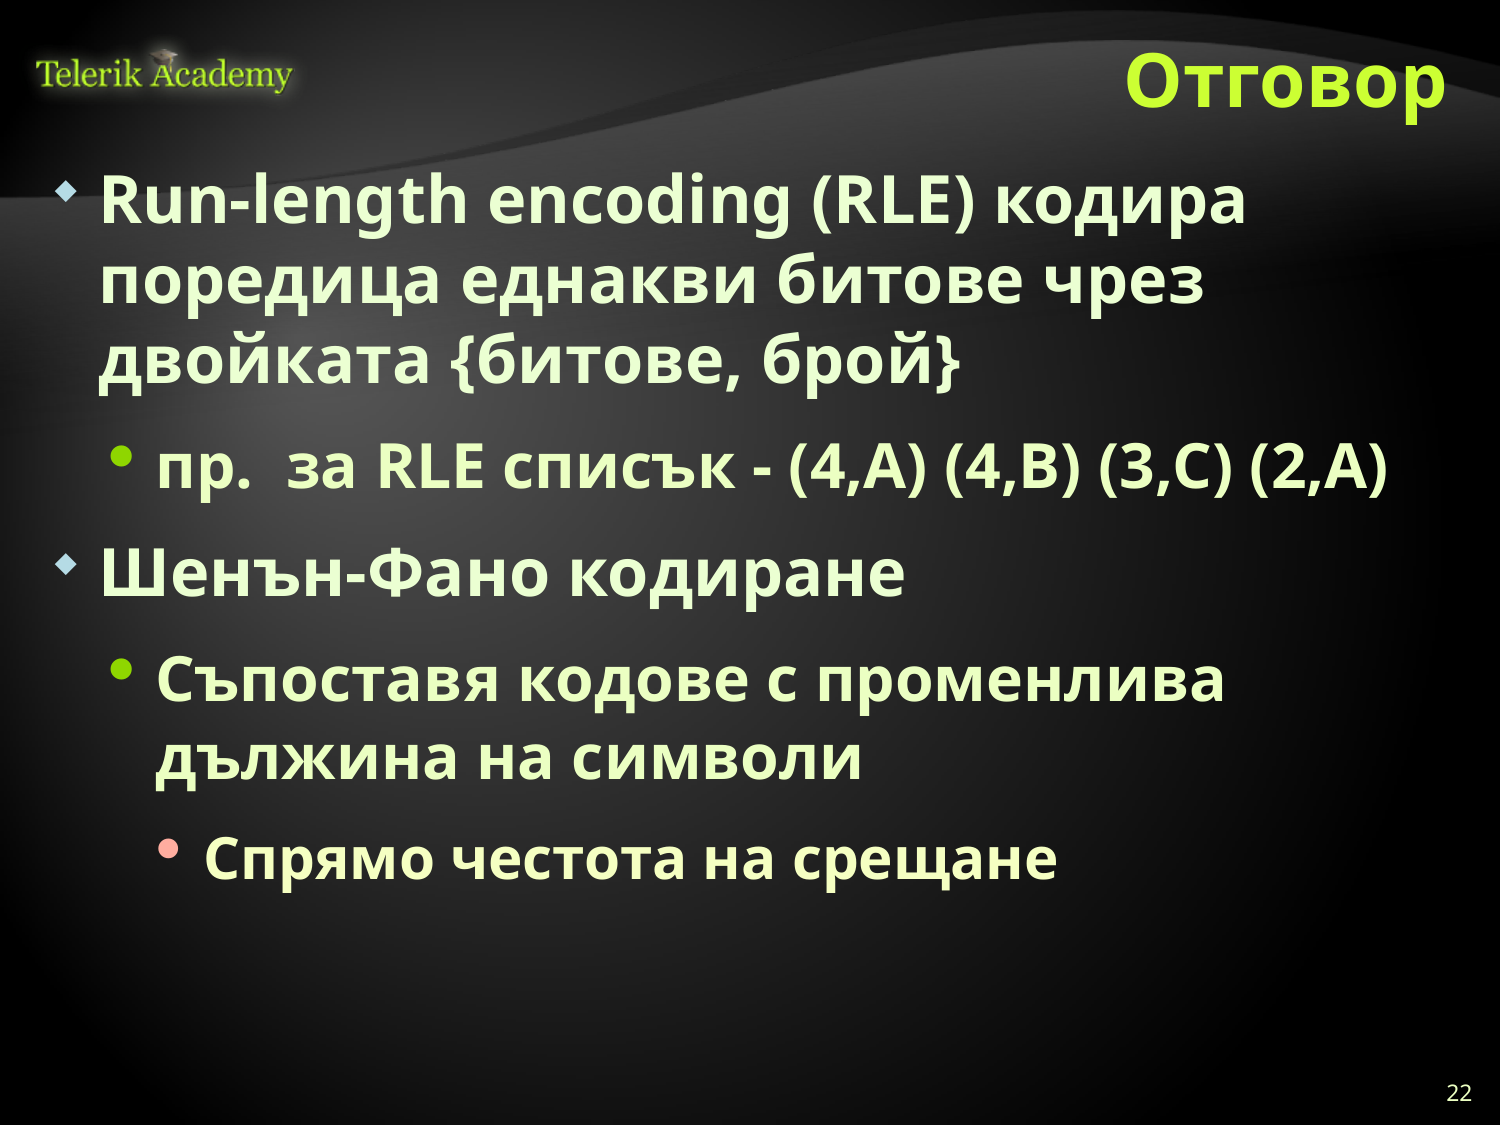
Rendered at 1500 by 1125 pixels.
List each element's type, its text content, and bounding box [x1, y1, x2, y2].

list Run-length encoding (RLE) кодира поредица еднакви битове чрез двойката {битове, брой} пр. за RLE списък - (4,A) (4,B) (3,C) (2,A) Шенън-Фано кодиране Съпоставя кодове с променлива дължина на символи Спрямо честота на срещане [37, 149, 1463, 1100]
picture [0, 0, 1500, 1125]
title Отговор [300, 12, 1463, 149]
slide_number 22 [1412, 1074, 1488, 1113]
